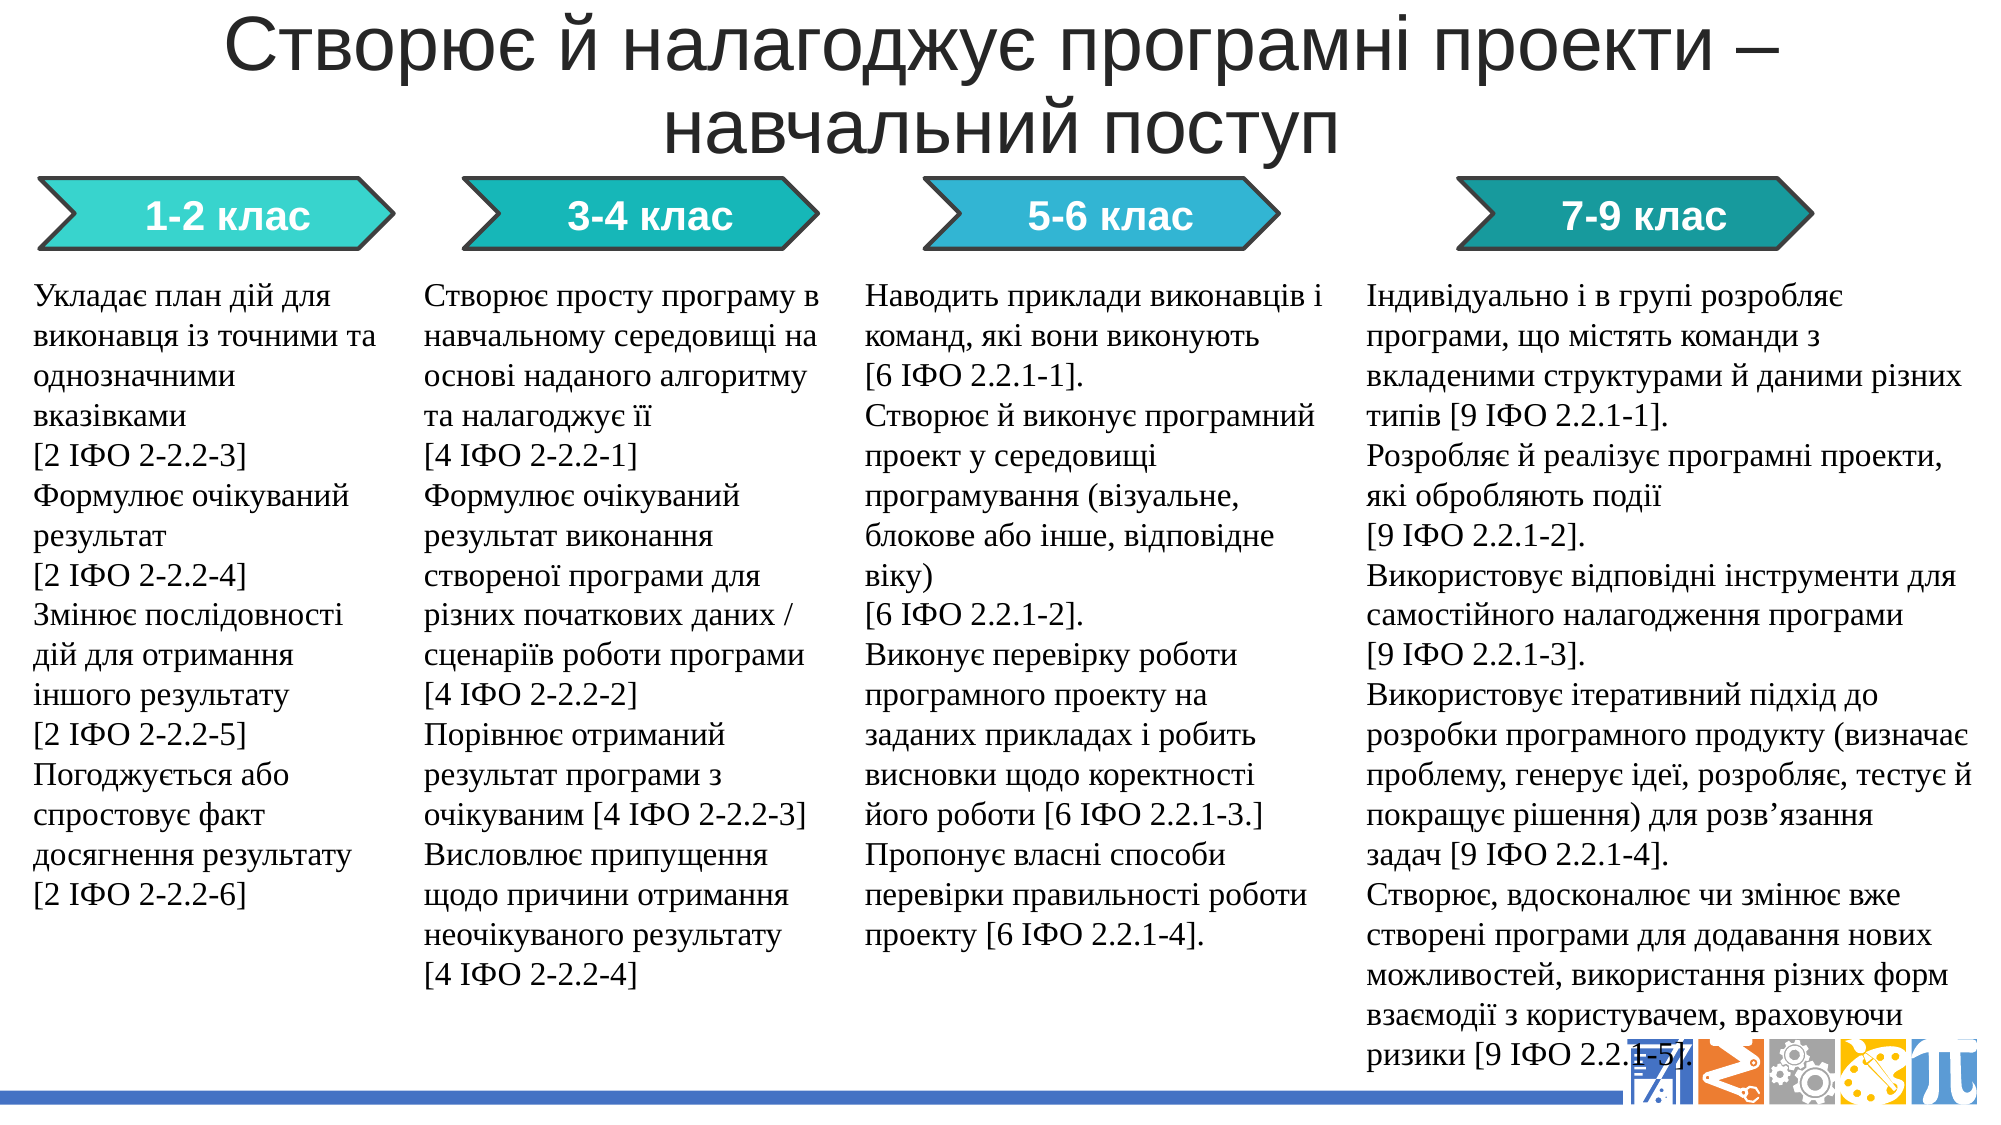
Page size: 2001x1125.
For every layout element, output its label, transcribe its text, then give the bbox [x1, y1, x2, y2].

list Створює й налагоджує програмні проекти – навчальний поступ [53, 0, 1952, 175]
text_box [1458, 178, 1509, 249]
text_box Індивідуально і в групі розробляє програми, що містять команди з вкладеними структурами й даними різних типів [9 ІФО 2.2.1-1]. Розробляє й реалізує програмні проекти, які обробляють події [9 ІФО 2.2.1-2]. Використовує відповідні інструменти для самостійного налагодження програми [9 ІФО 2.2.1-3]. Використовує ітеративний підхід до розробки програмного продукту (визначає проблему, генерує ідеї, розробляє, тестує й покращує рішення) для розв’язання задач [9 ІФО 2.2.1-4]. Створює, вдосконалює чи змінює вже створені програми для додавання нових можливостей, використання різних форм взаємодії з користувачем, враховуючи ризики [9 ІФО 2.2.1-5]. [1346, 263, 2000, 1092]
text_box Наводить приклади виконавців і команд, які вони виконують [6 ІФО 2.2.1-1]. Створює й виконує програмний проект у середовищі програмування (візуальне, блокове або інше, відповідне віку) [6 ІФО 2.2.1-2]. Виконує перевірку роботи програмного проекту на заданих прикладах і робить висновки щодо коректності його роботи [6 ІФО 2.2.1-3.] Пропонує власні способи перевірки правильності роботи проекту [6 ІФО 2.2.1-4]. [844, 263, 1346, 971]
text_box Створює просту програму в навчальному середовищі на основі наданого алгоритму та налагоджує її [4 ІФО 2-2.2-1] Формулює очікуваний результат виконання створеної програми для різних початкових даних / сценаріїв роботи програми [4 ІФО 2-2.2-2] Порівнює отриманий результат програми з очікуваним [4 ІФО 2-2.2-3] Висловлює припущення щодо причини отримання неочікуваного результату [4 ІФО 2-2.2-4] [403, 263, 843, 1011]
text_box [1246, 180, 1279, 247]
text_box Укладає план дій для виконавця із точними та однозначними вказівками [2 ІФО 2-2.2-3] Формулює очікуваний результат [2 ІФО 2-2.2-4] Змінює послідовності дій для отримання іншого результату [2 ІФО 2-2.2-5] Погоджується або спростовує факт досягнення результату [2 ІФО 2-2.2-6] [13, 263, 402, 930]
text_box [363, 182, 394, 245]
text_box [39, 178, 93, 249]
text_box 7-9 клас [1509, 178, 1780, 249]
text_box 5-6 клас [976, 178, 1246, 249]
text_box [463, 178, 515, 249]
text_box [924, 178, 976, 249]
text_box 1-2 клас [93, 178, 363, 249]
text_box 3-4 клас [515, 178, 786, 249]
text_box [1780, 180, 1813, 246]
text_box [786, 181, 819, 246]
